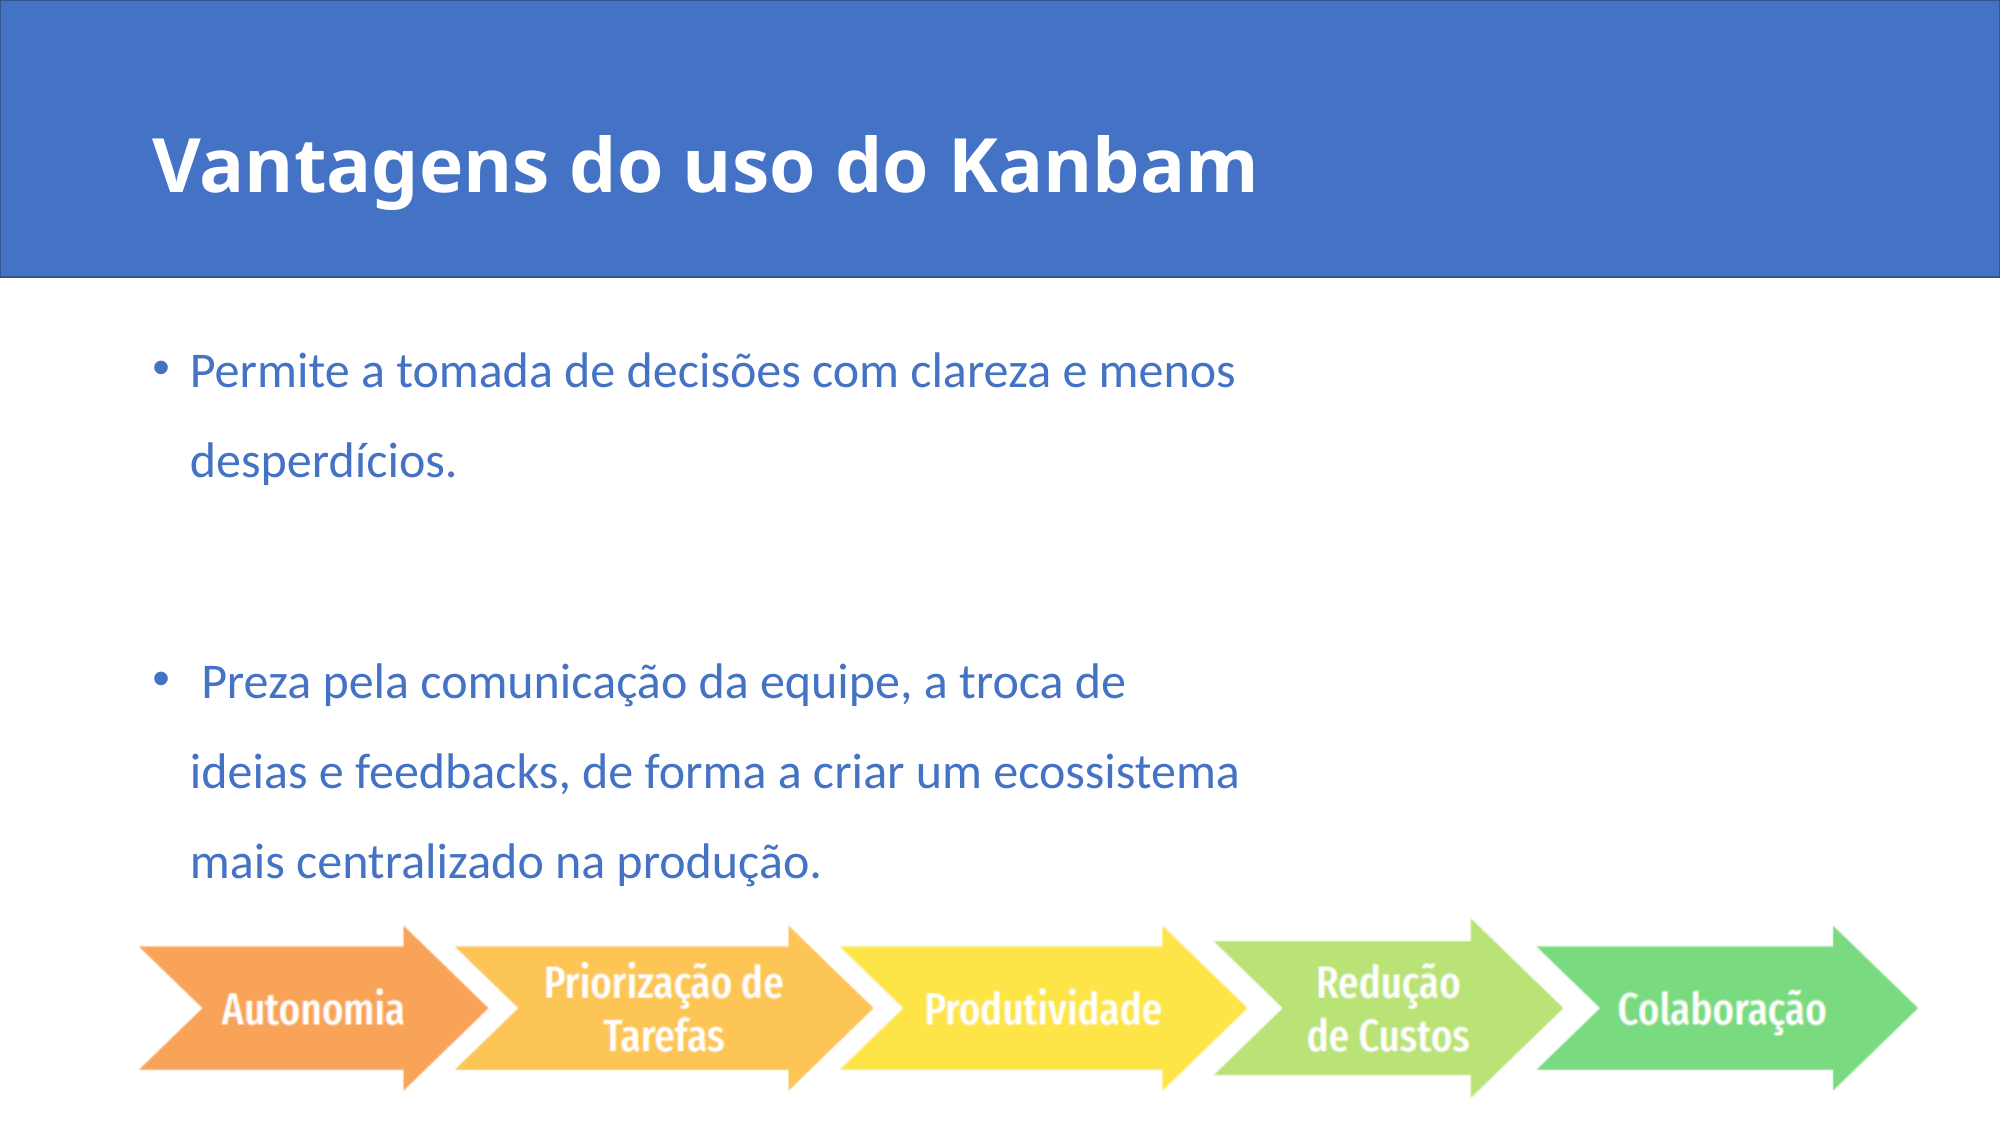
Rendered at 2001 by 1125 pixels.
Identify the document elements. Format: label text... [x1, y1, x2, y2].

title Vantagens do uso do Kanbam [137, 59, 1863, 278]
list Permite a tomada de decisões com clareza e menos desperdícios. Preza pela comunicação da equipe, a troca de ideias e feedbacks, de forma a criar um ecossistema mais centralizado na produção. [137, 299, 1270, 915]
text_box [0, 0, 2000, 278]
picture [110, 915, 1932, 1111]
